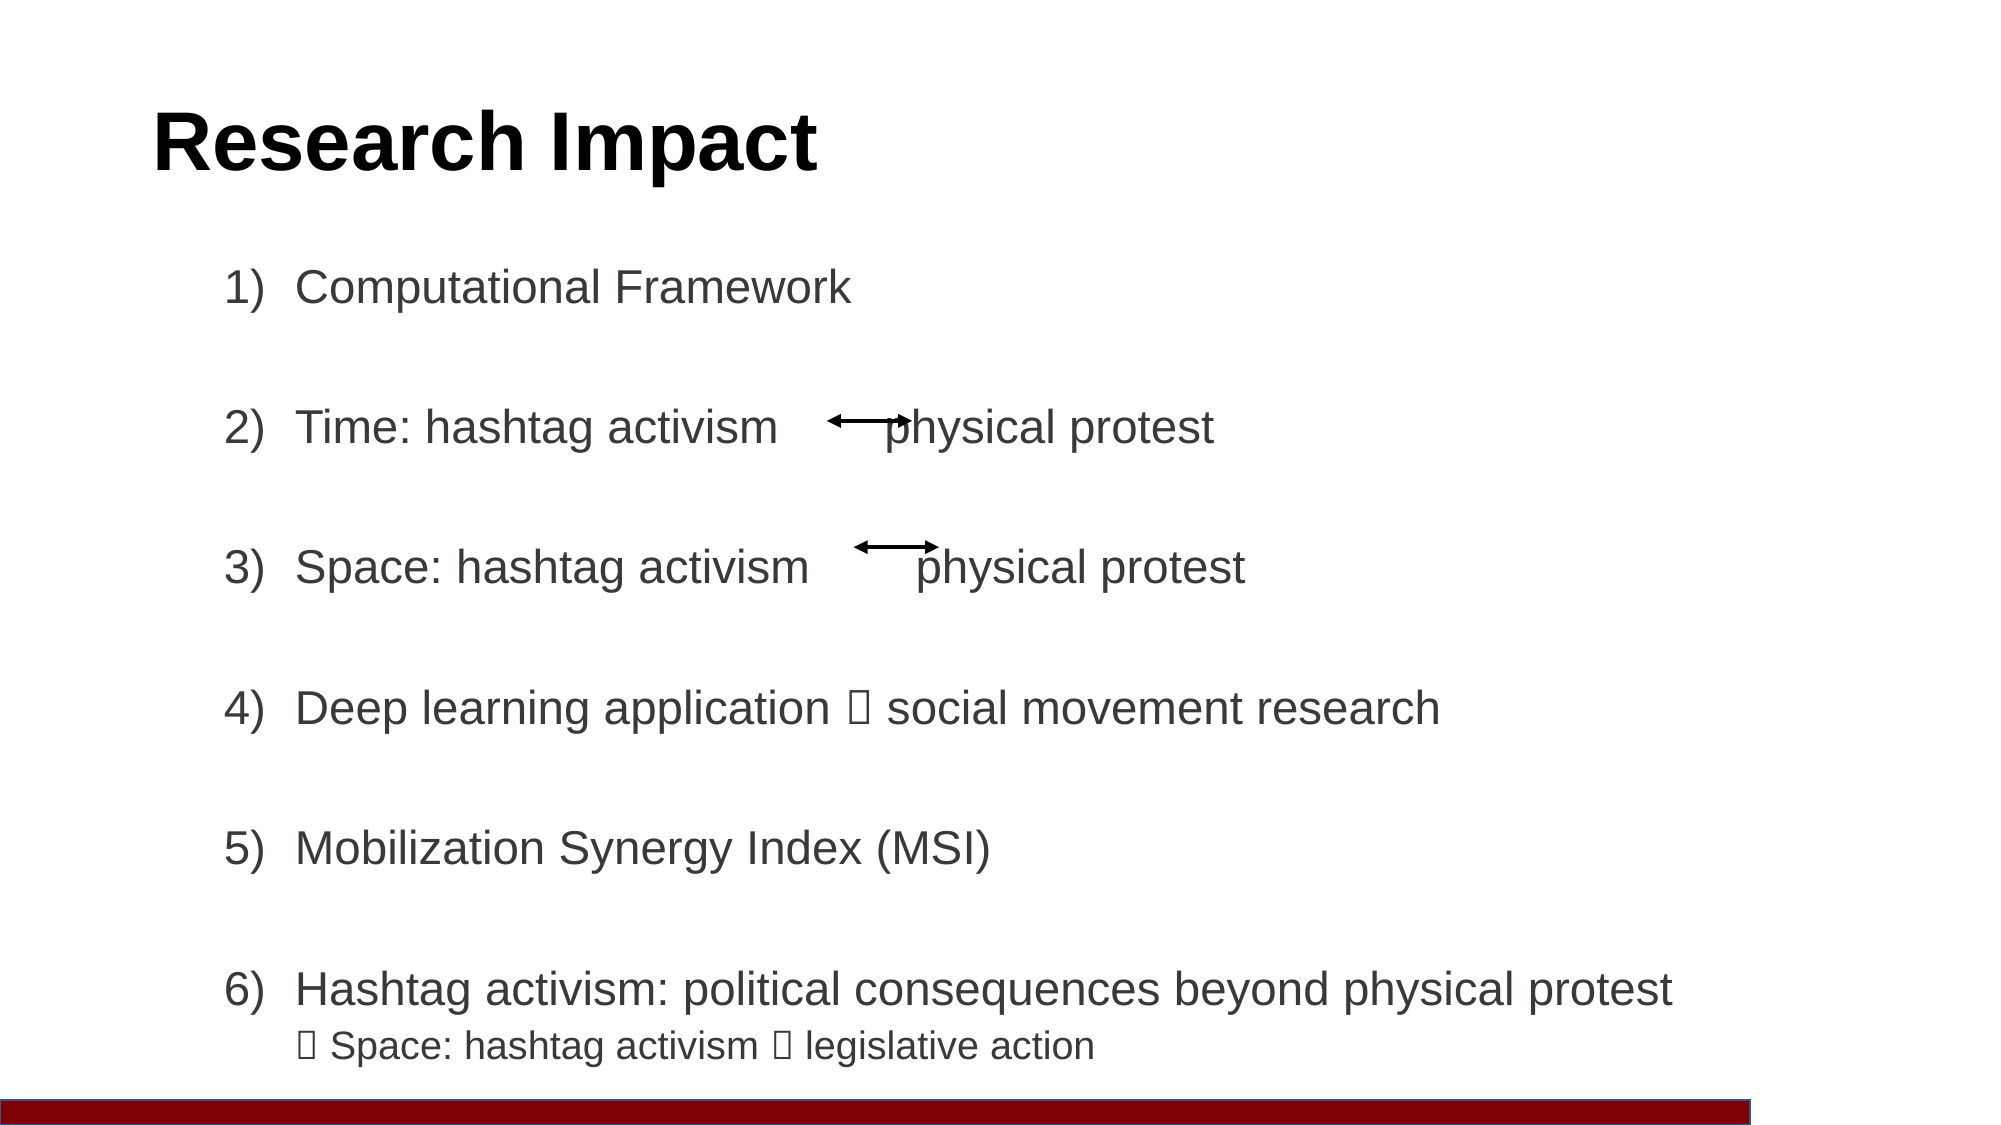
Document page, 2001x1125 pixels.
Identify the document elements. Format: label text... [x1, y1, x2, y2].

text_box [0, 1099, 1751, 1125]
list Computational Framework Time: hashtag activism physical protest Space: hashtag activism physical protest Deep learning application  social movement research Mobilization Synergy Index (MSI) Hashtag activism: political consequences beyond physical protest  Space: hashtag activism  legislative action [137, 254, 1905, 1081]
title Research Impact [137, 55, 930, 232]
